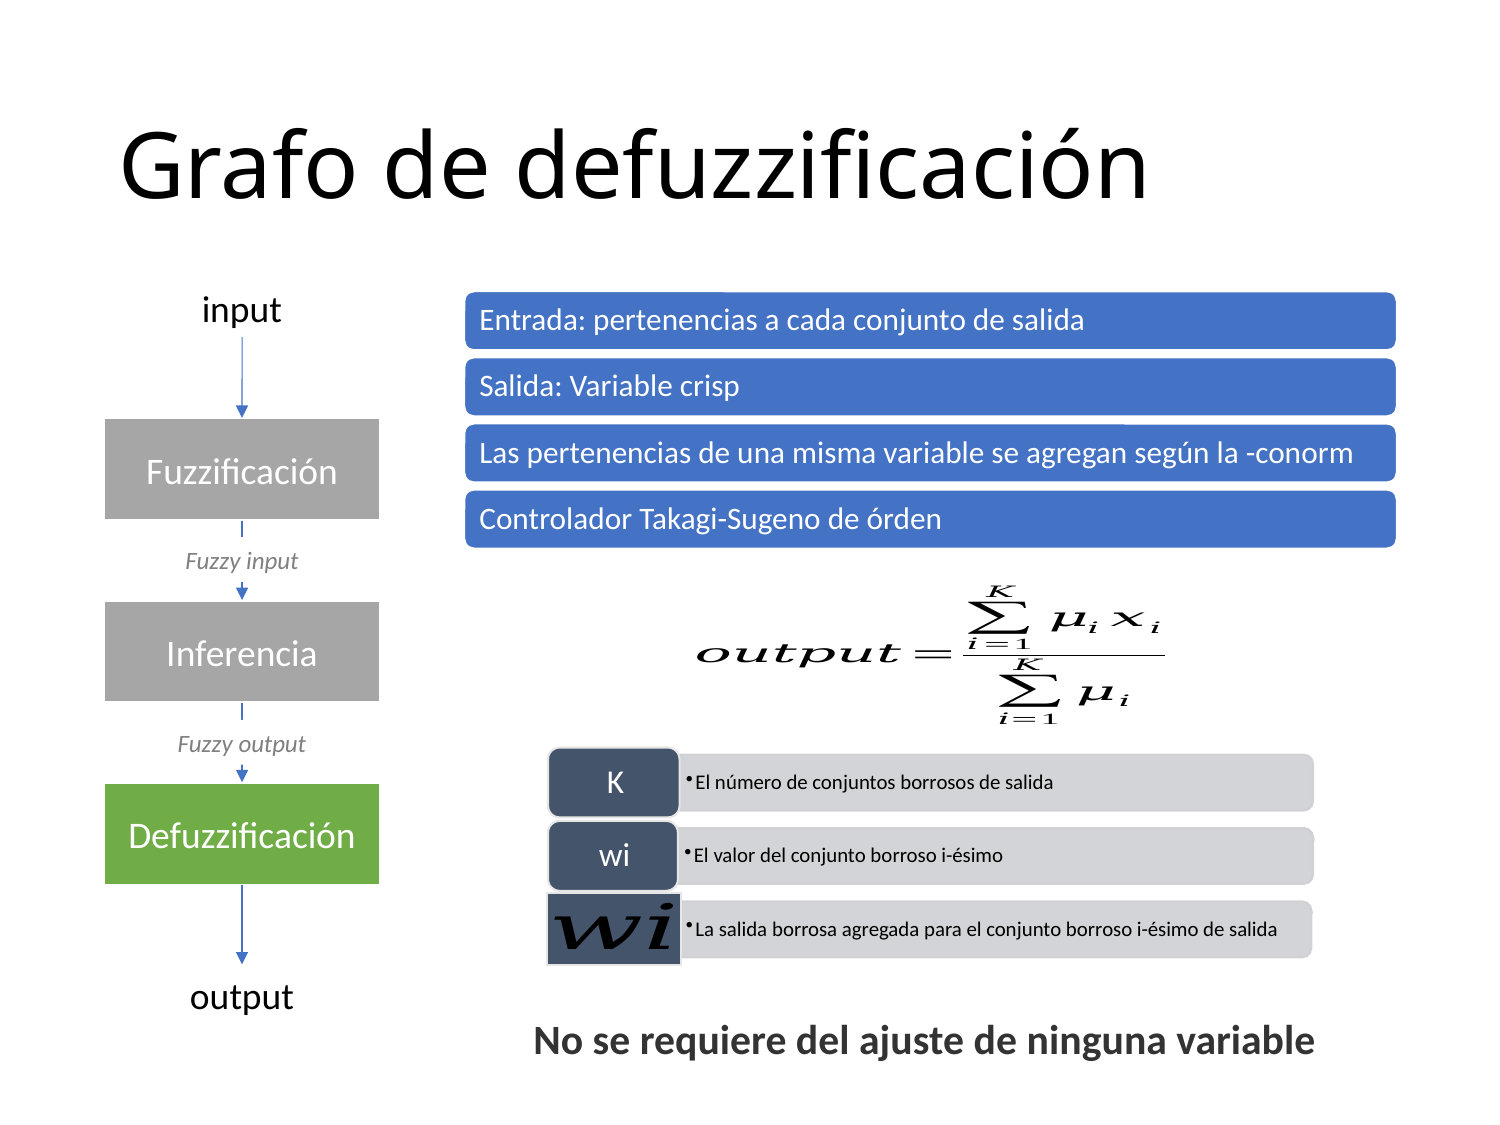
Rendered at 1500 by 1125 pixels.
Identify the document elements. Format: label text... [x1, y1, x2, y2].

text_box output [175, 964, 309, 1025]
text_box Inferencia [101, 598, 382, 704]
text_box Fuzzy input [170, 537, 241, 582]
text_box input [187, 277, 298, 337]
text_box Fuzzificación [101, 416, 382, 522]
text_box Fuzzy input [243, 537, 314, 582]
text_box Fuzzy output [243, 719, 322, 765]
title Grafo de defuzzificación [103, 59, 1397, 278]
text_box Defuzzificación [101, 781, 382, 887]
text_box No se requiere del ajuste de ninguna variable [424, 1005, 1425, 1070]
text_box Fuzzy output [162, 719, 241, 765]
